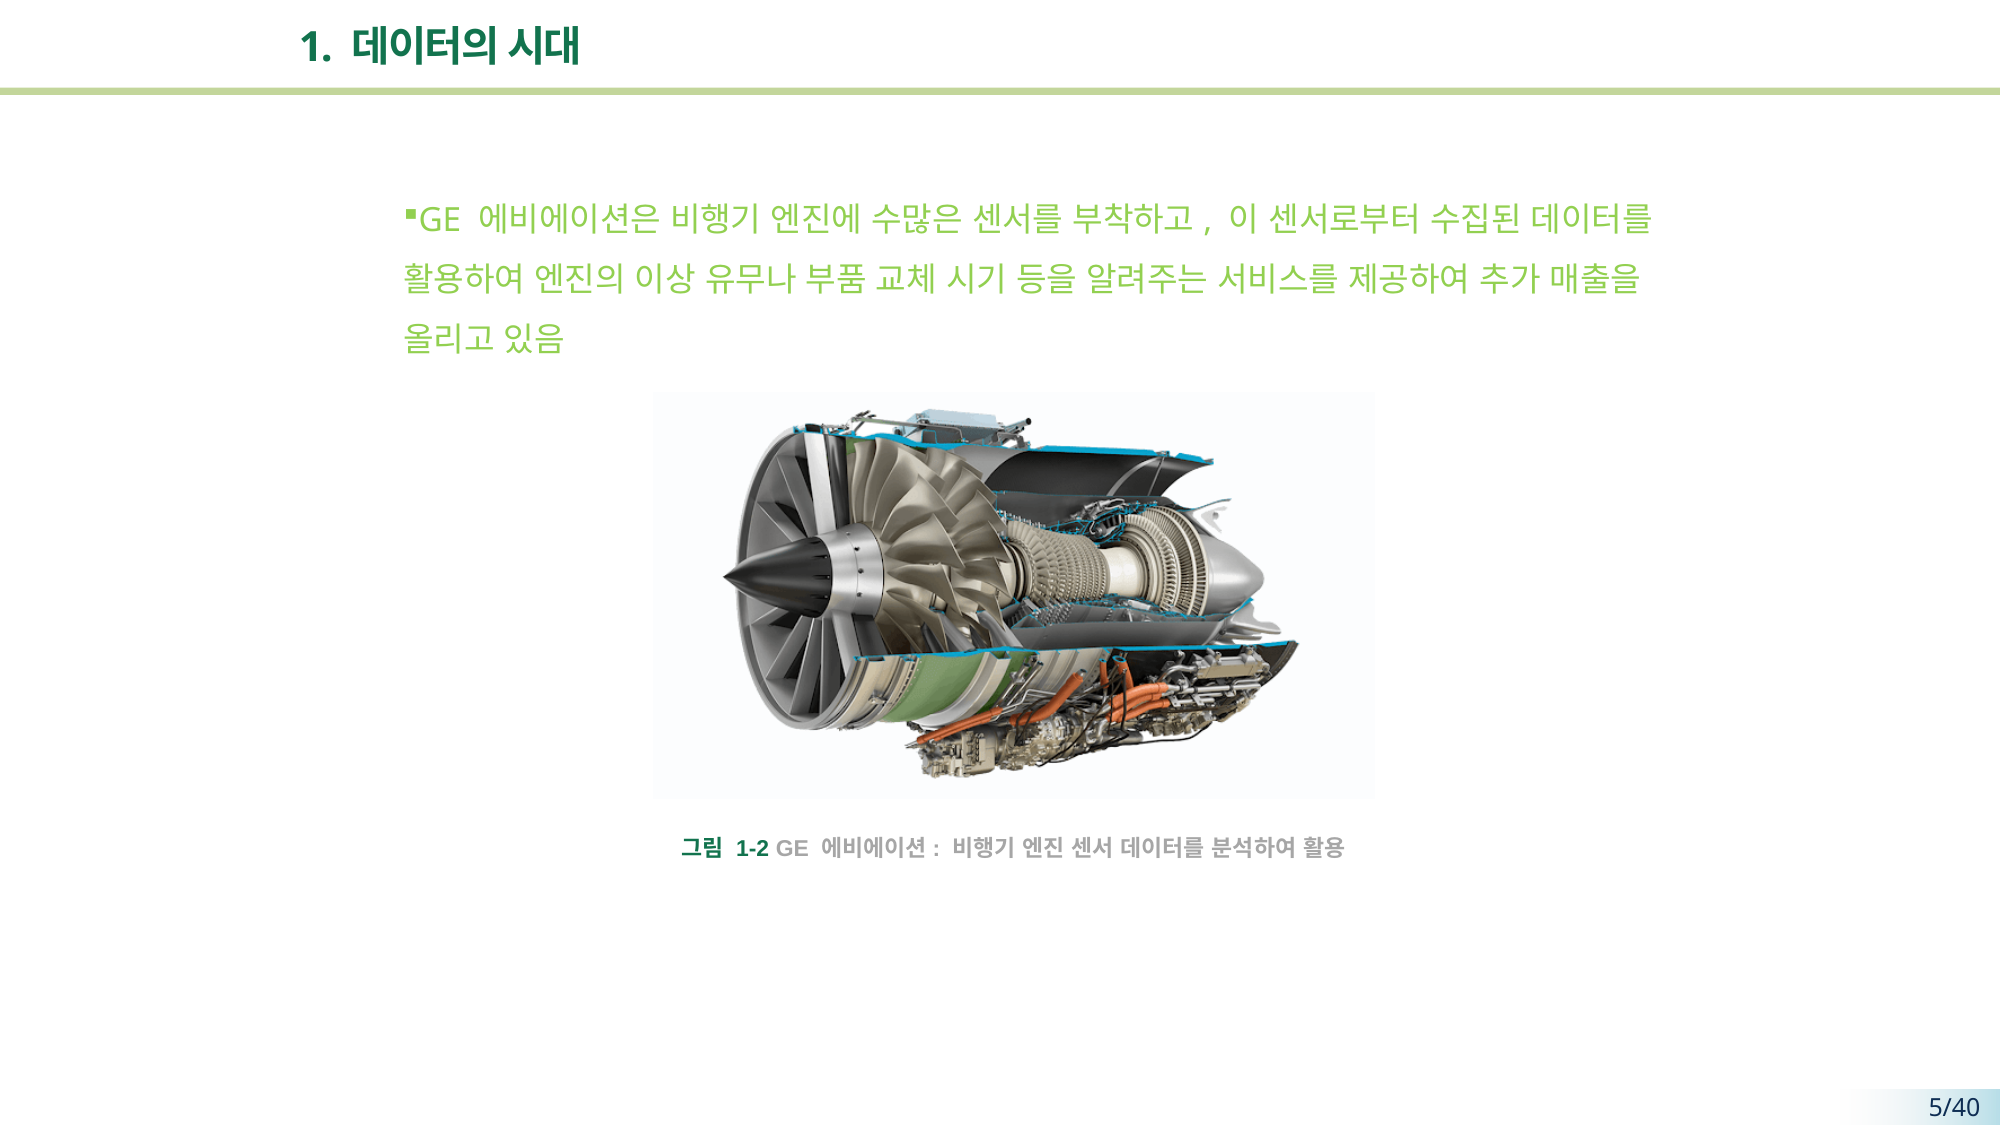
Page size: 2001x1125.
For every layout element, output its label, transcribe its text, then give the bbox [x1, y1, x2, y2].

list GE 에비에이션은 비행기 엔진에 수많은 센서를 부착하고, 이 센서로부터 수집된 데이터를 활용하여 엔진의 이상 유무나 부품 교체 시기 등을 알려주는 서비스를 제공하여 추가 매출을 올리고 있음 [313, 119, 1717, 1050]
picture [652, 392, 1375, 799]
title 1. 데이터의 시대 [283, 6, 1562, 84]
text_box 그림 1-2 GE 에비에이션: 비행기 엔진 센서 데이터를 분석하여 활용 [638, 798, 1389, 894]
